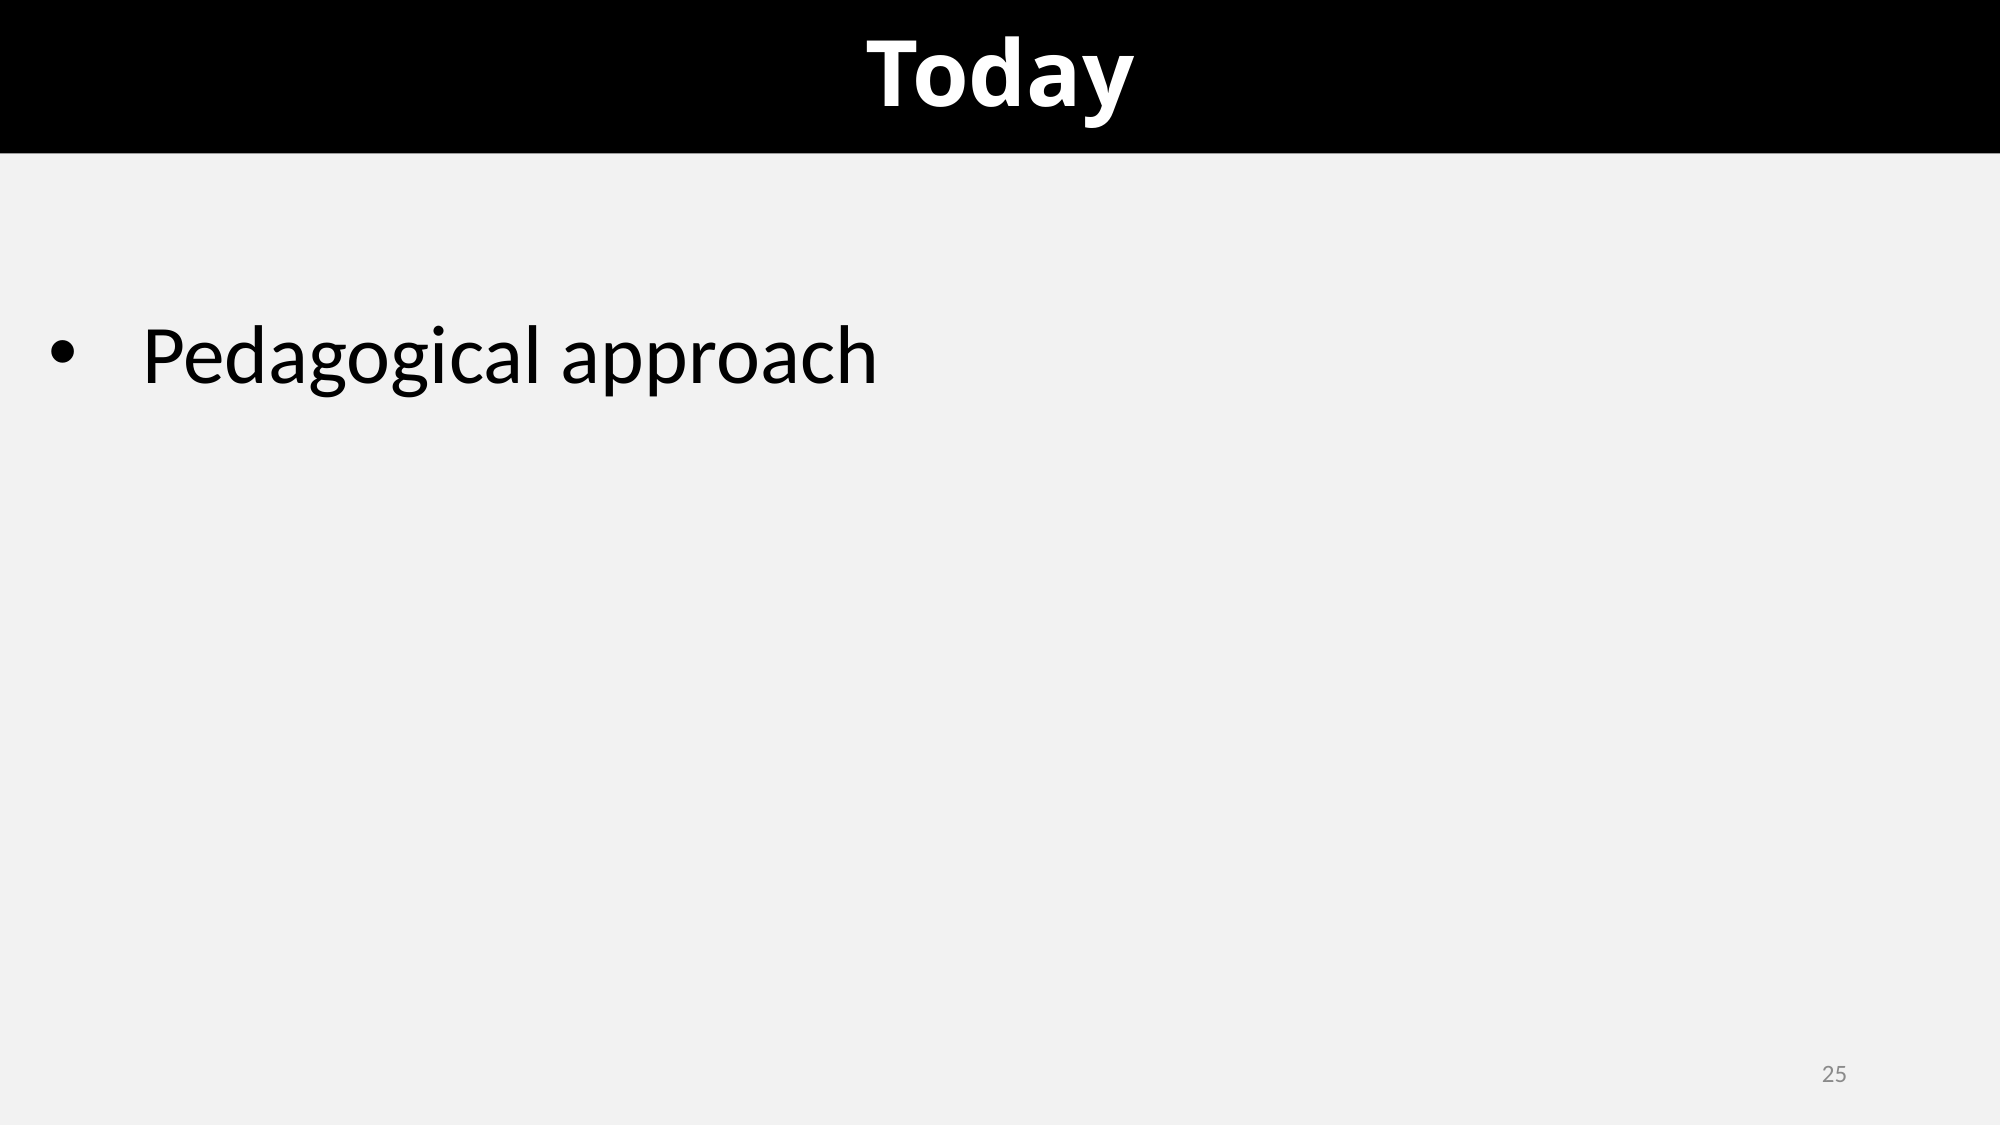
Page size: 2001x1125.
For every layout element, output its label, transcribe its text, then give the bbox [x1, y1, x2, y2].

text_box Pedagogical approach [33, 293, 1970, 408]
slide_number 25 [1412, 1042, 1863, 1103]
title Today [0, 0, 2000, 154]
